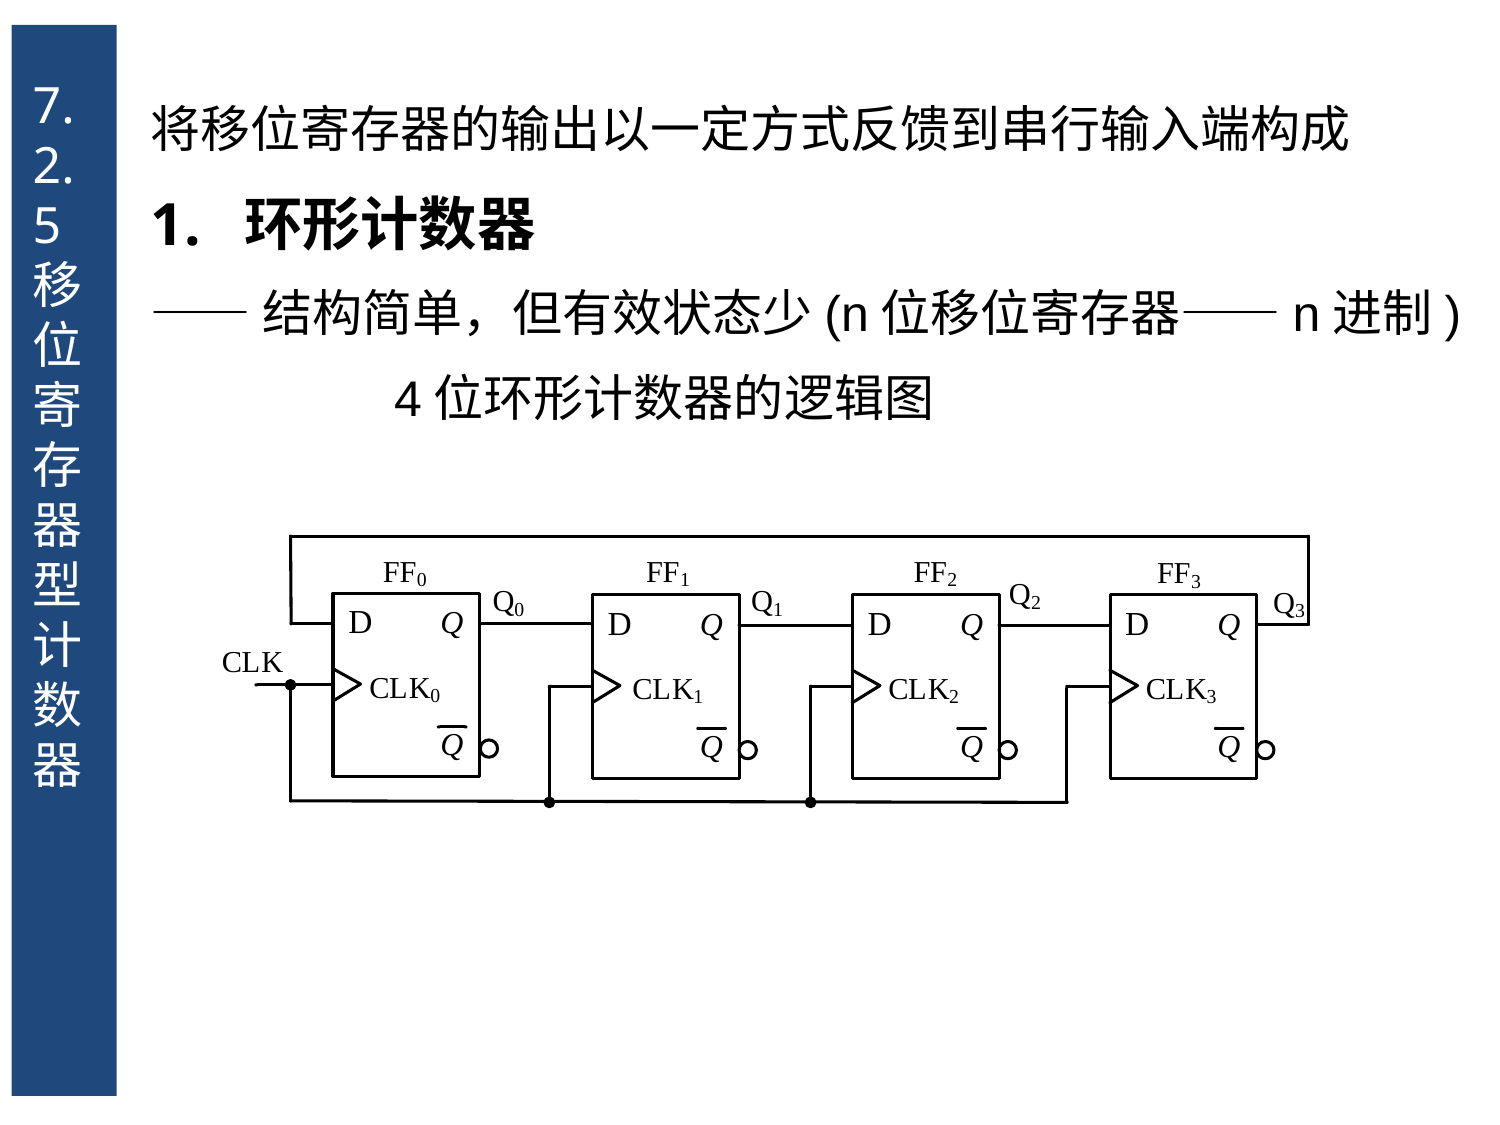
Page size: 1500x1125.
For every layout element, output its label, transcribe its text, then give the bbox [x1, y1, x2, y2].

text_box 将移位寄存器的输出以一定方式反馈到串行输入端构成 环形计数器 ——结构简单，但有效状态少(n位移位寄存器——n进制) 4位环形计数器的逻辑图 [135, 90, 1491, 434]
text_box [196, 509, 1344, 813]
title 7.2.5 移位寄存器型计数器 [17, 66, 115, 1075]
